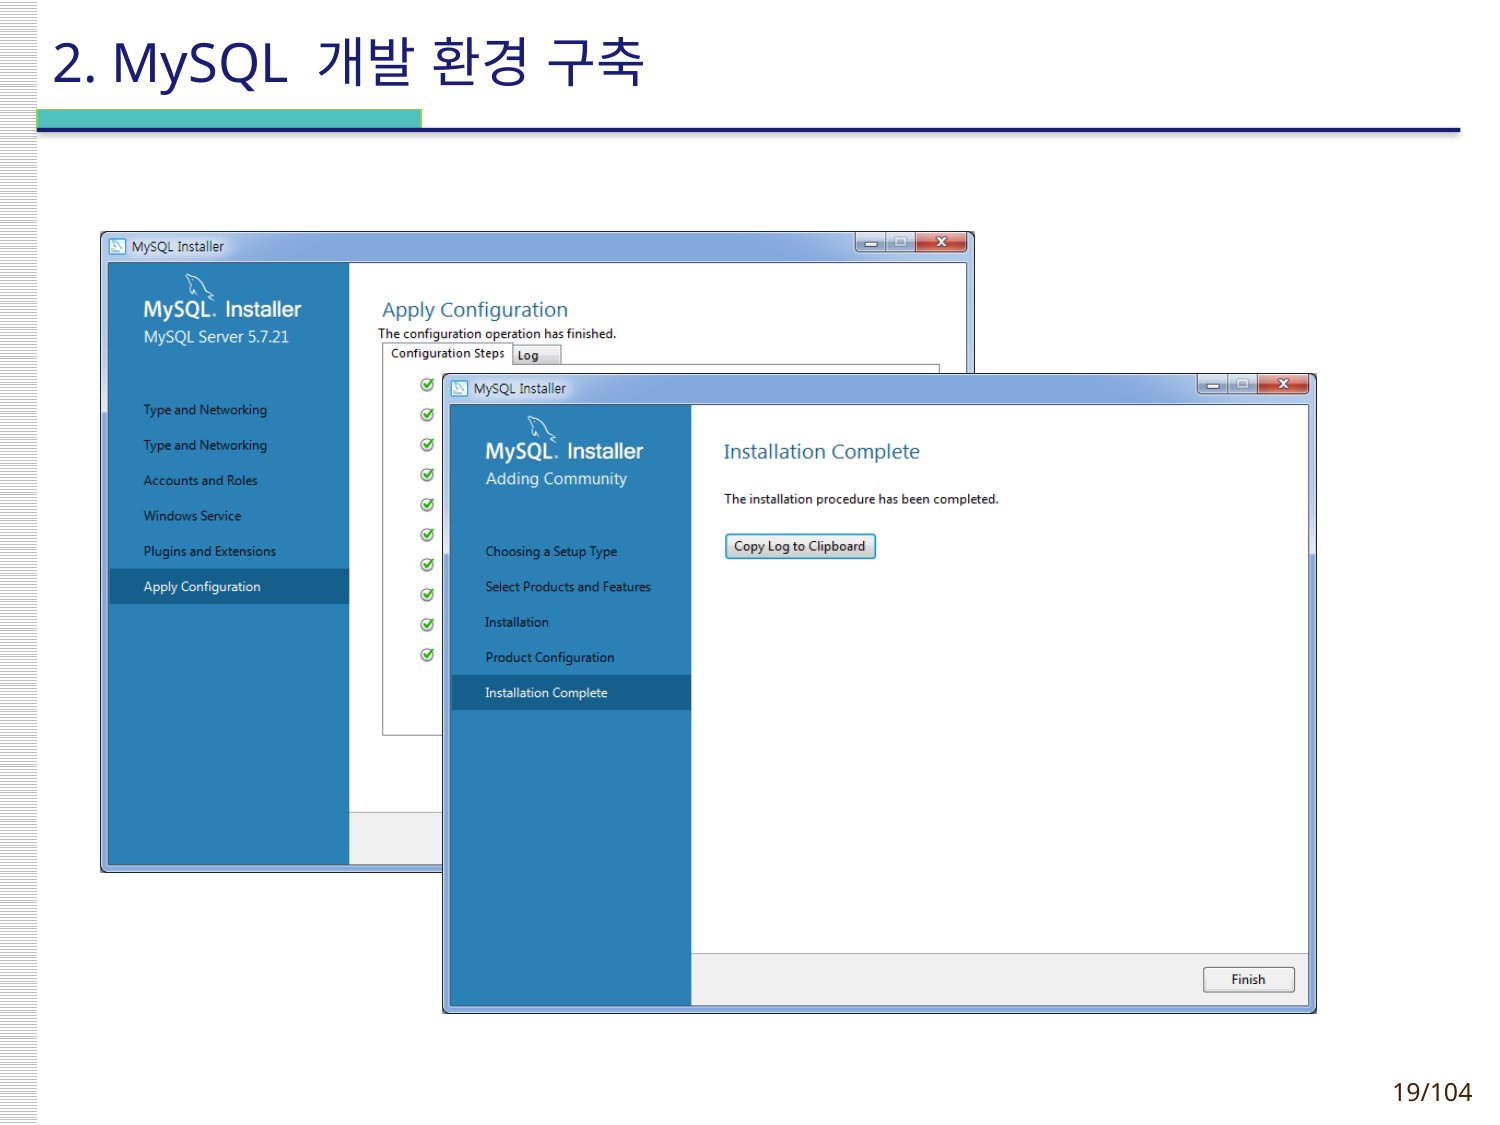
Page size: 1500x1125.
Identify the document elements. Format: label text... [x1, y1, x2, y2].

picture [442, 373, 1318, 1015]
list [100, 231, 975, 873]
title 2. MySQL 개발 환경 구축 [37, 13, 1278, 109]
